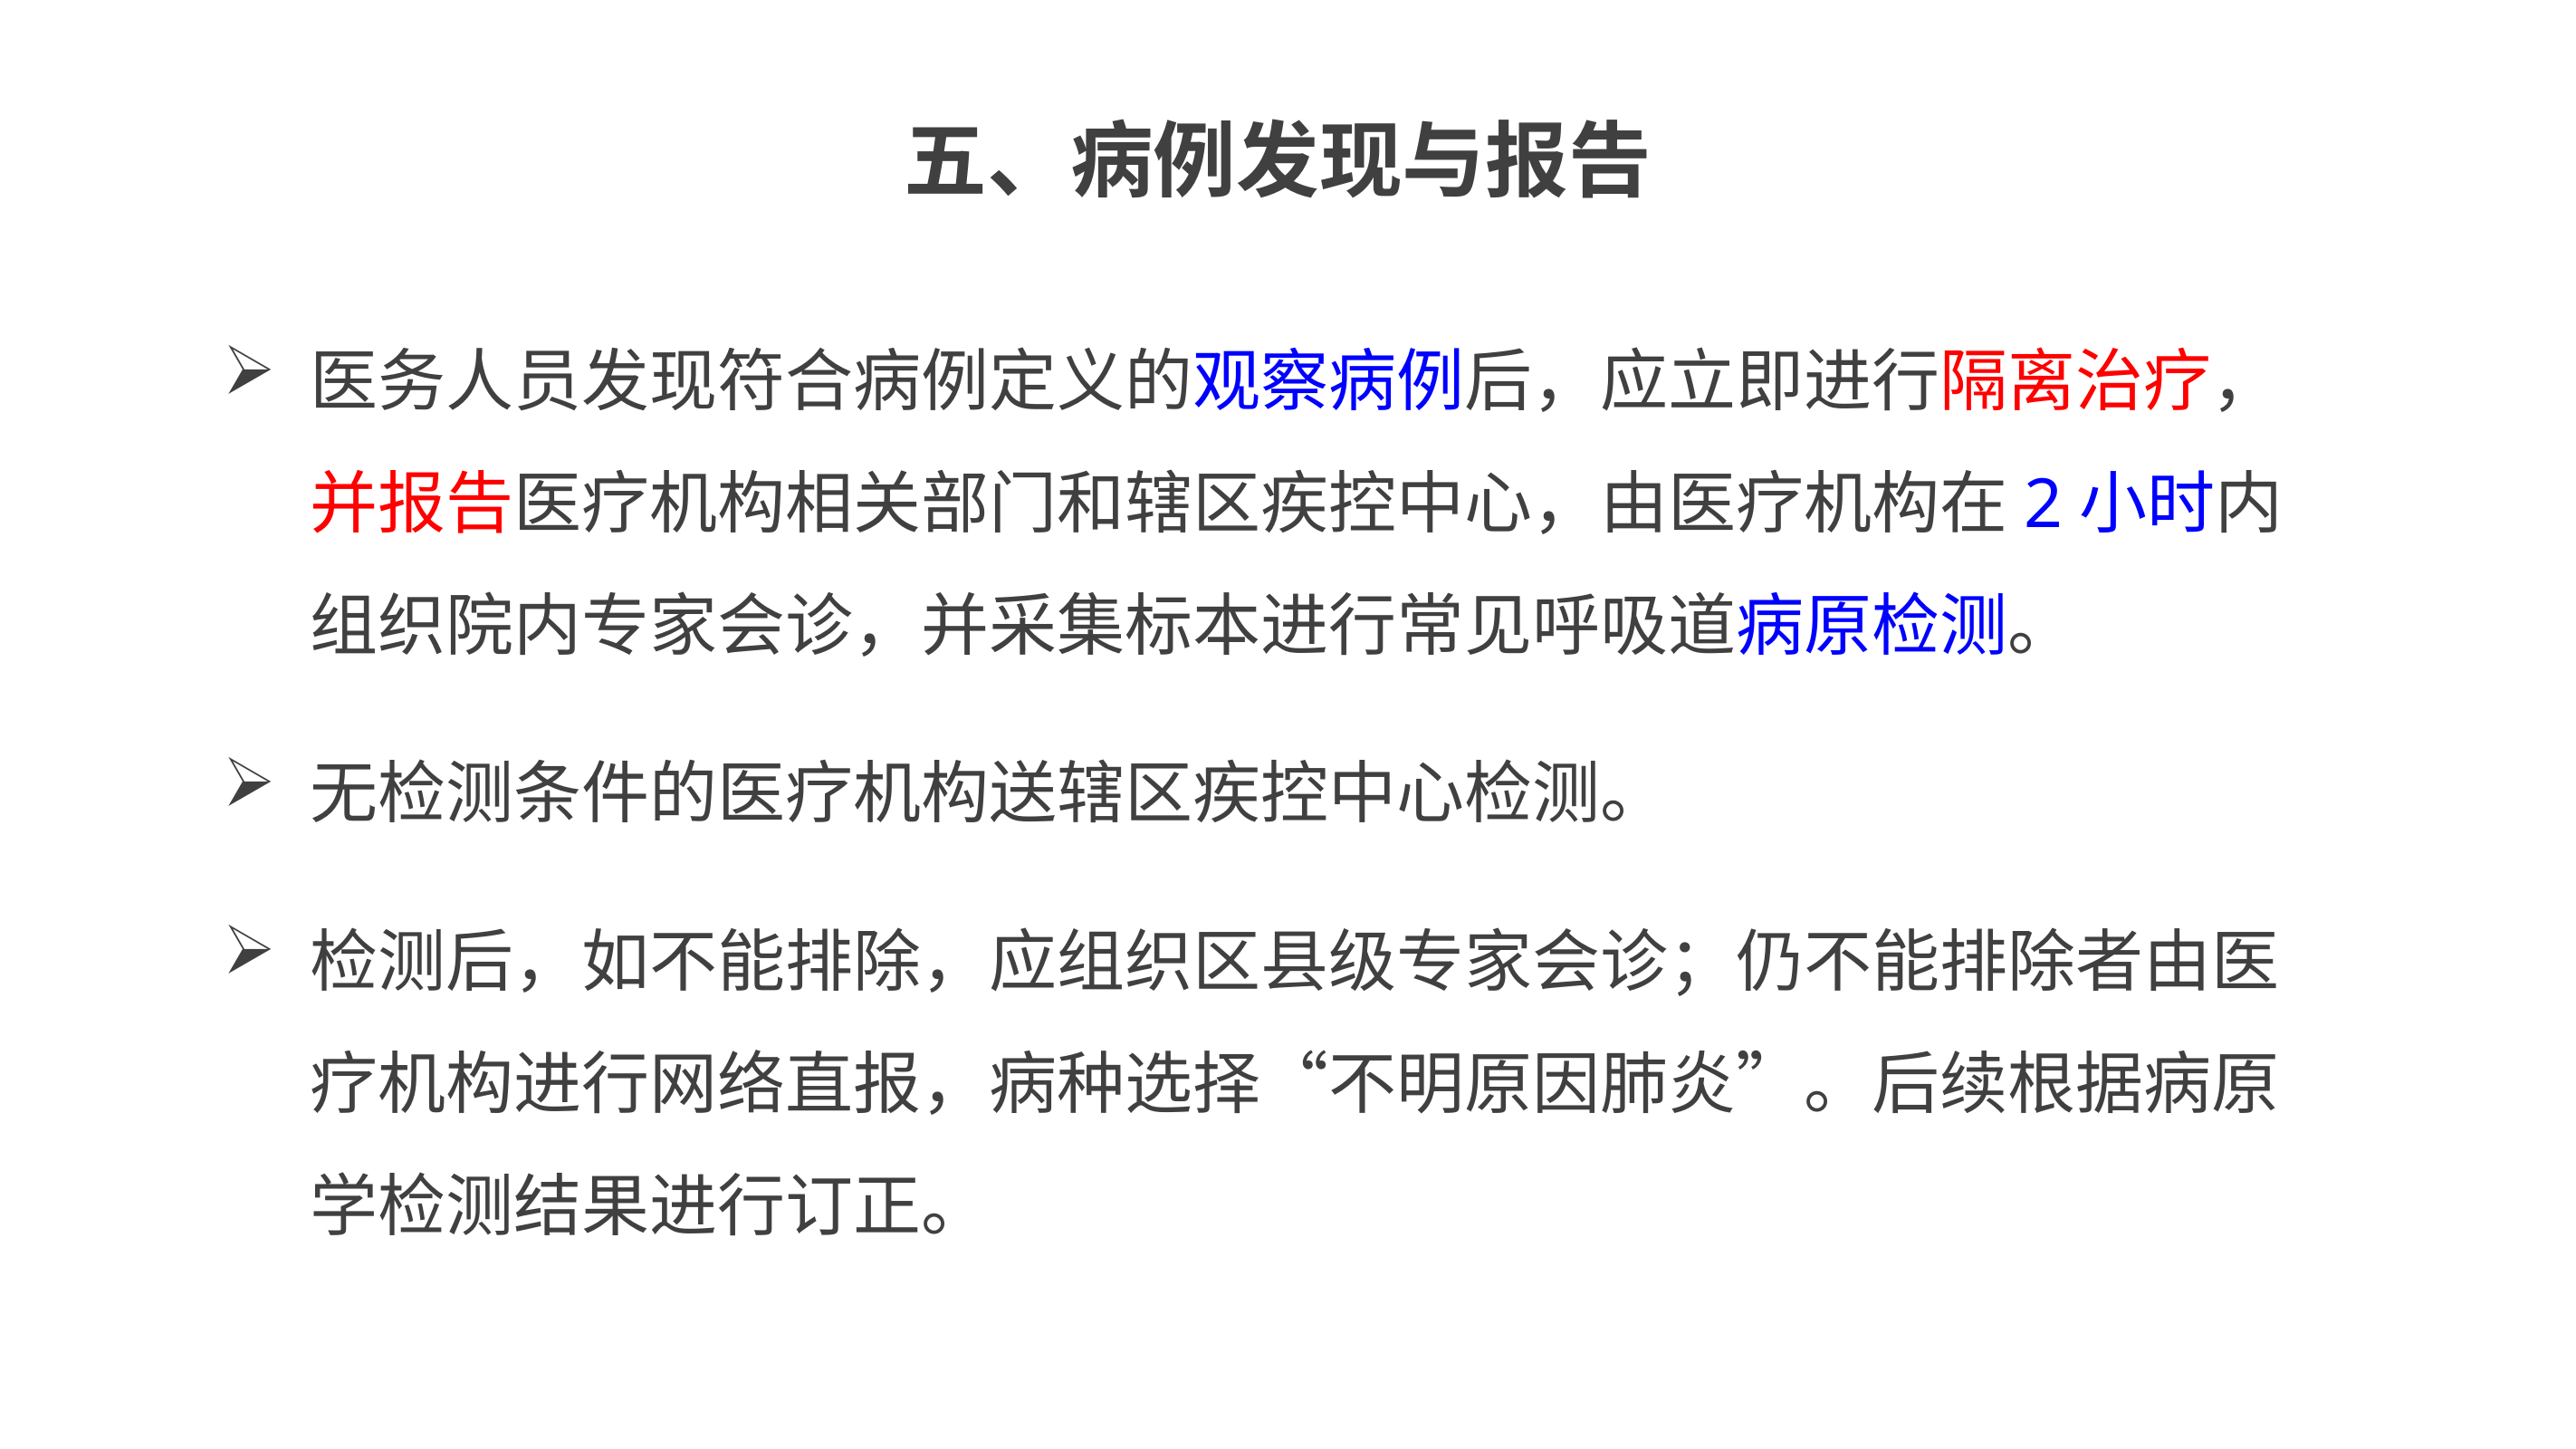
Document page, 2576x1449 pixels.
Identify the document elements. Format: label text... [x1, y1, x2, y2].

title 五、病例发现与报告 [129, 98, 2447, 300]
list 医务人员发现符合病例定义的观察病例后，应立即进行隔离治疗，并报告医疗机构相关部门和辖区疾控中心，由医疗机构在2小时内组织院内专家会诊，并采集标本进行常见呼吸道病原检测。 无检测条件的医疗机构送辖区疾控中心检测。 检测后，如不能排除，应组织区县级专家会诊；仍不能排除者由医疗机构进行网络直报，病种选择“不明原因肺炎”。后续根据病原学检测结果进行订正。 [223, 296, 2319, 1253]
